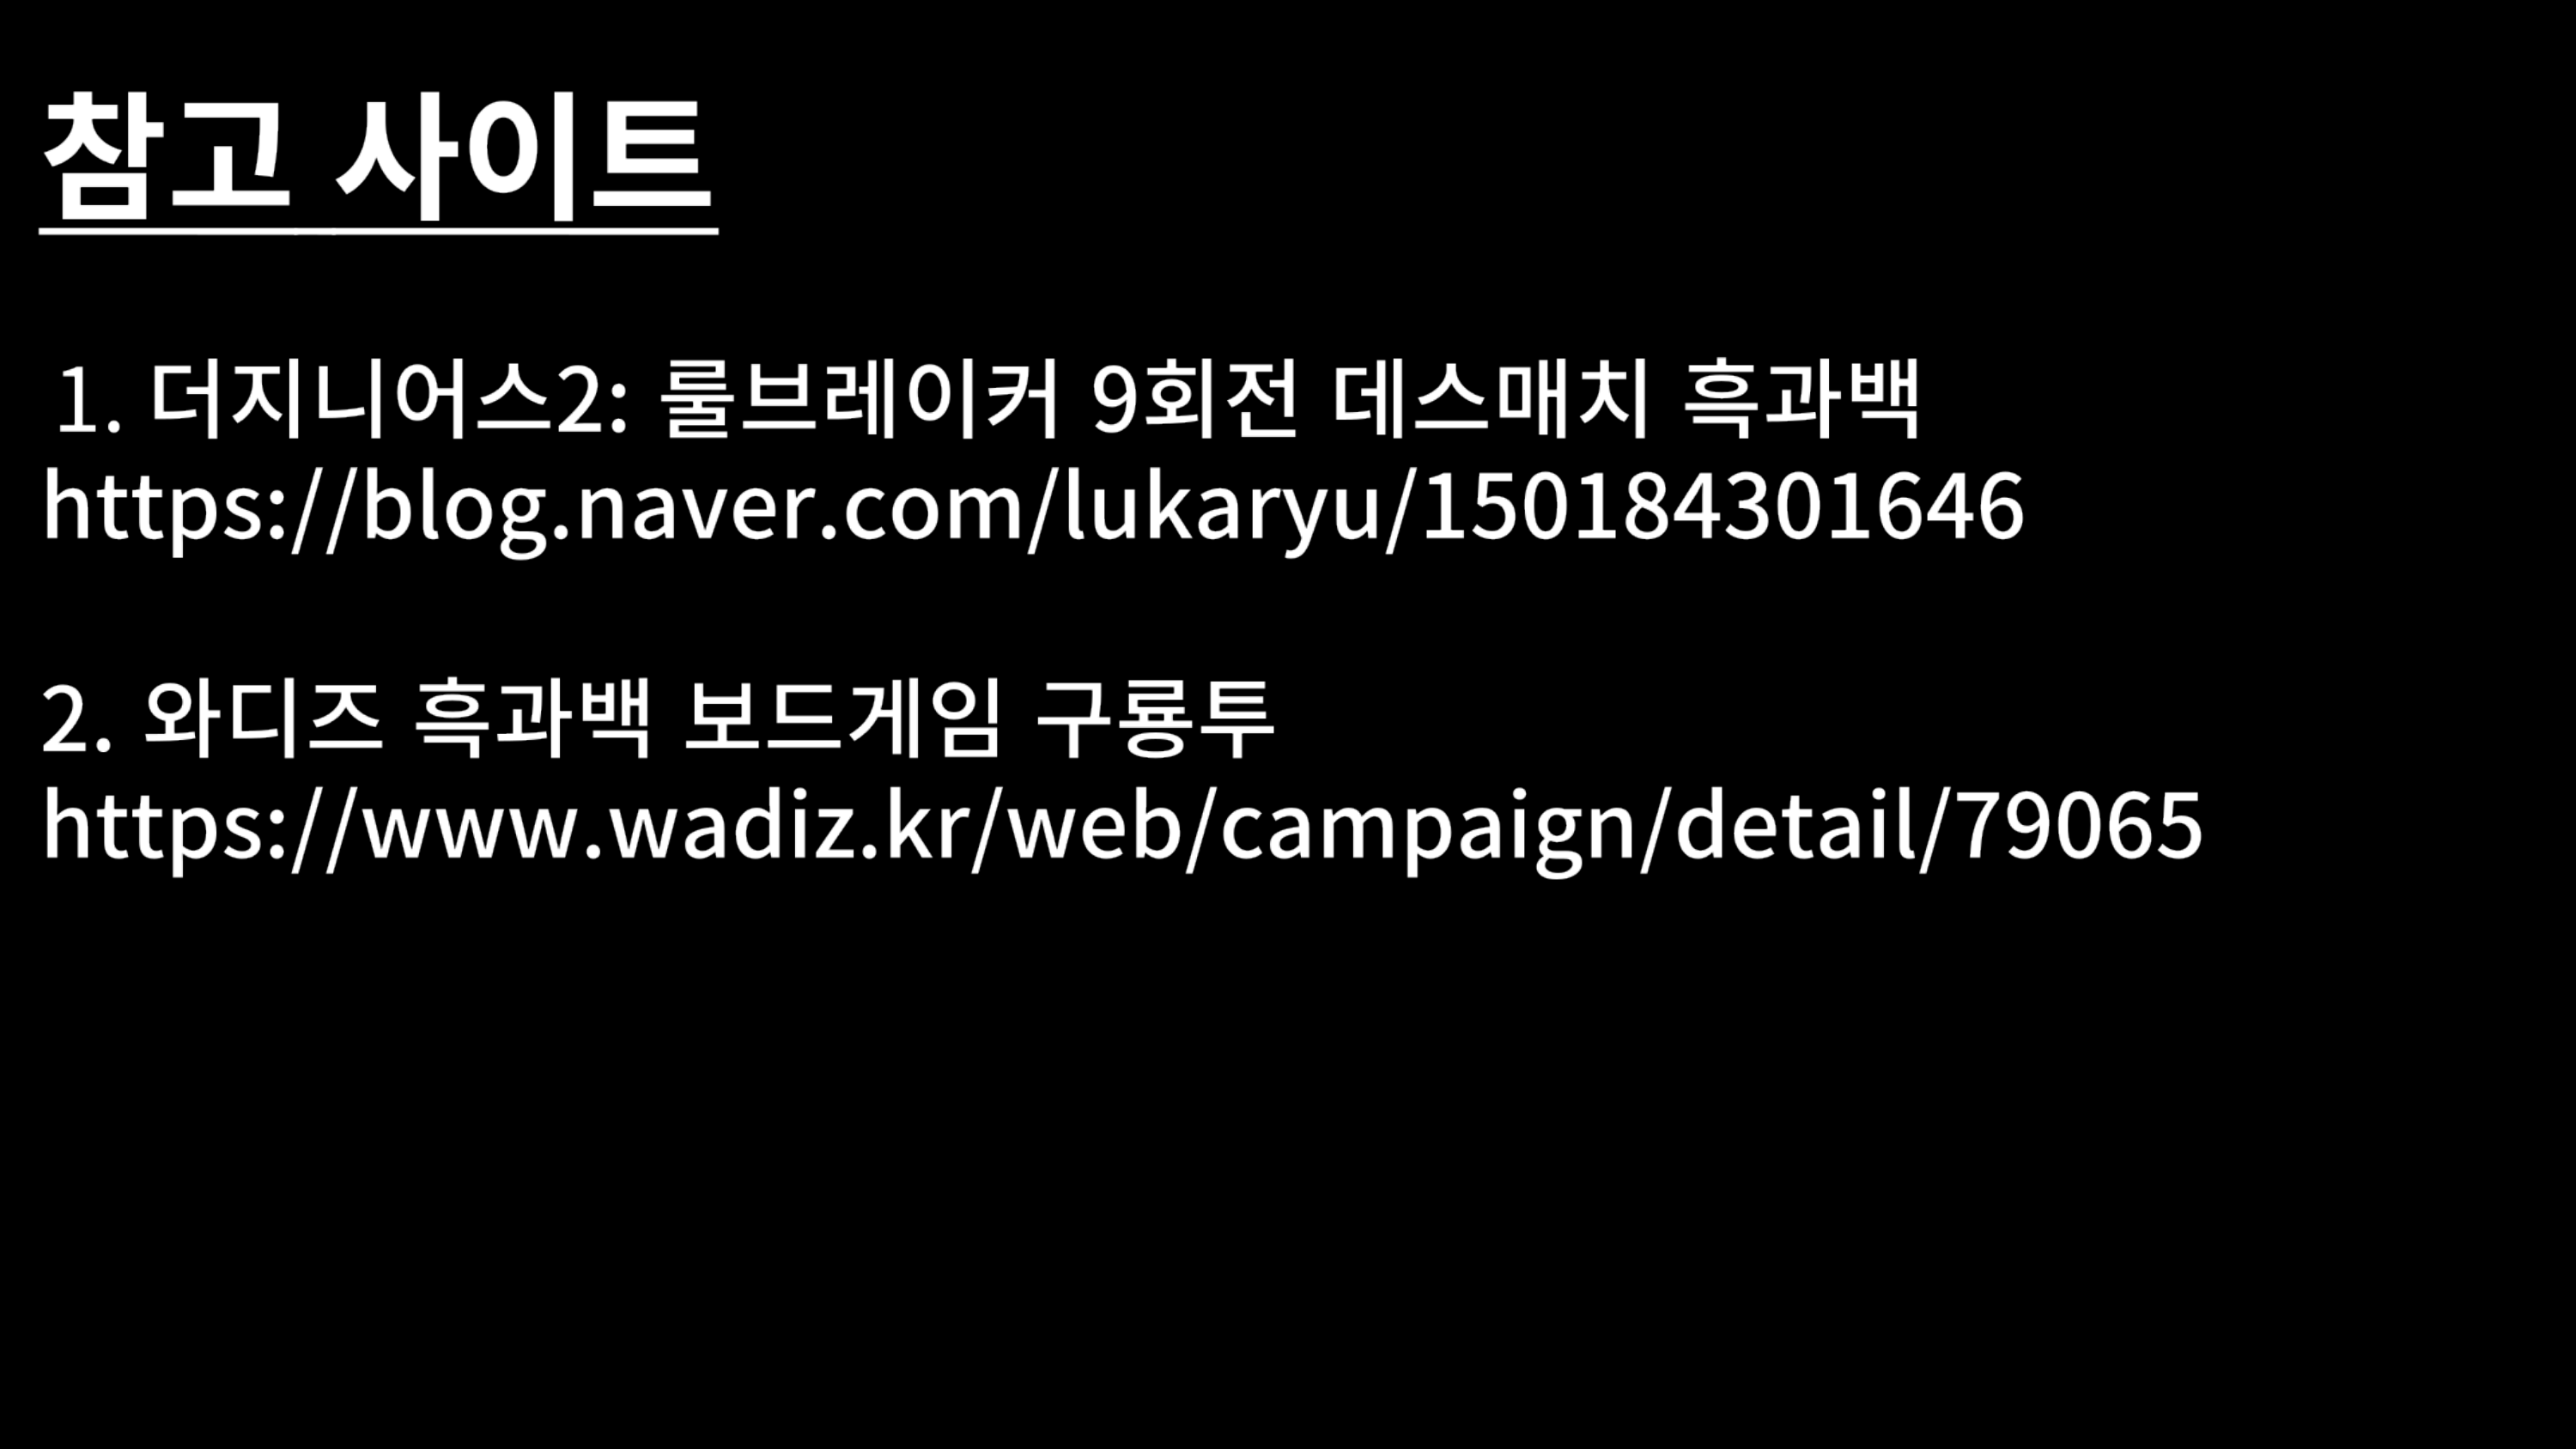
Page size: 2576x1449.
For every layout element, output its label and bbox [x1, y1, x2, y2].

picture [0, 3, 2291, 966]
